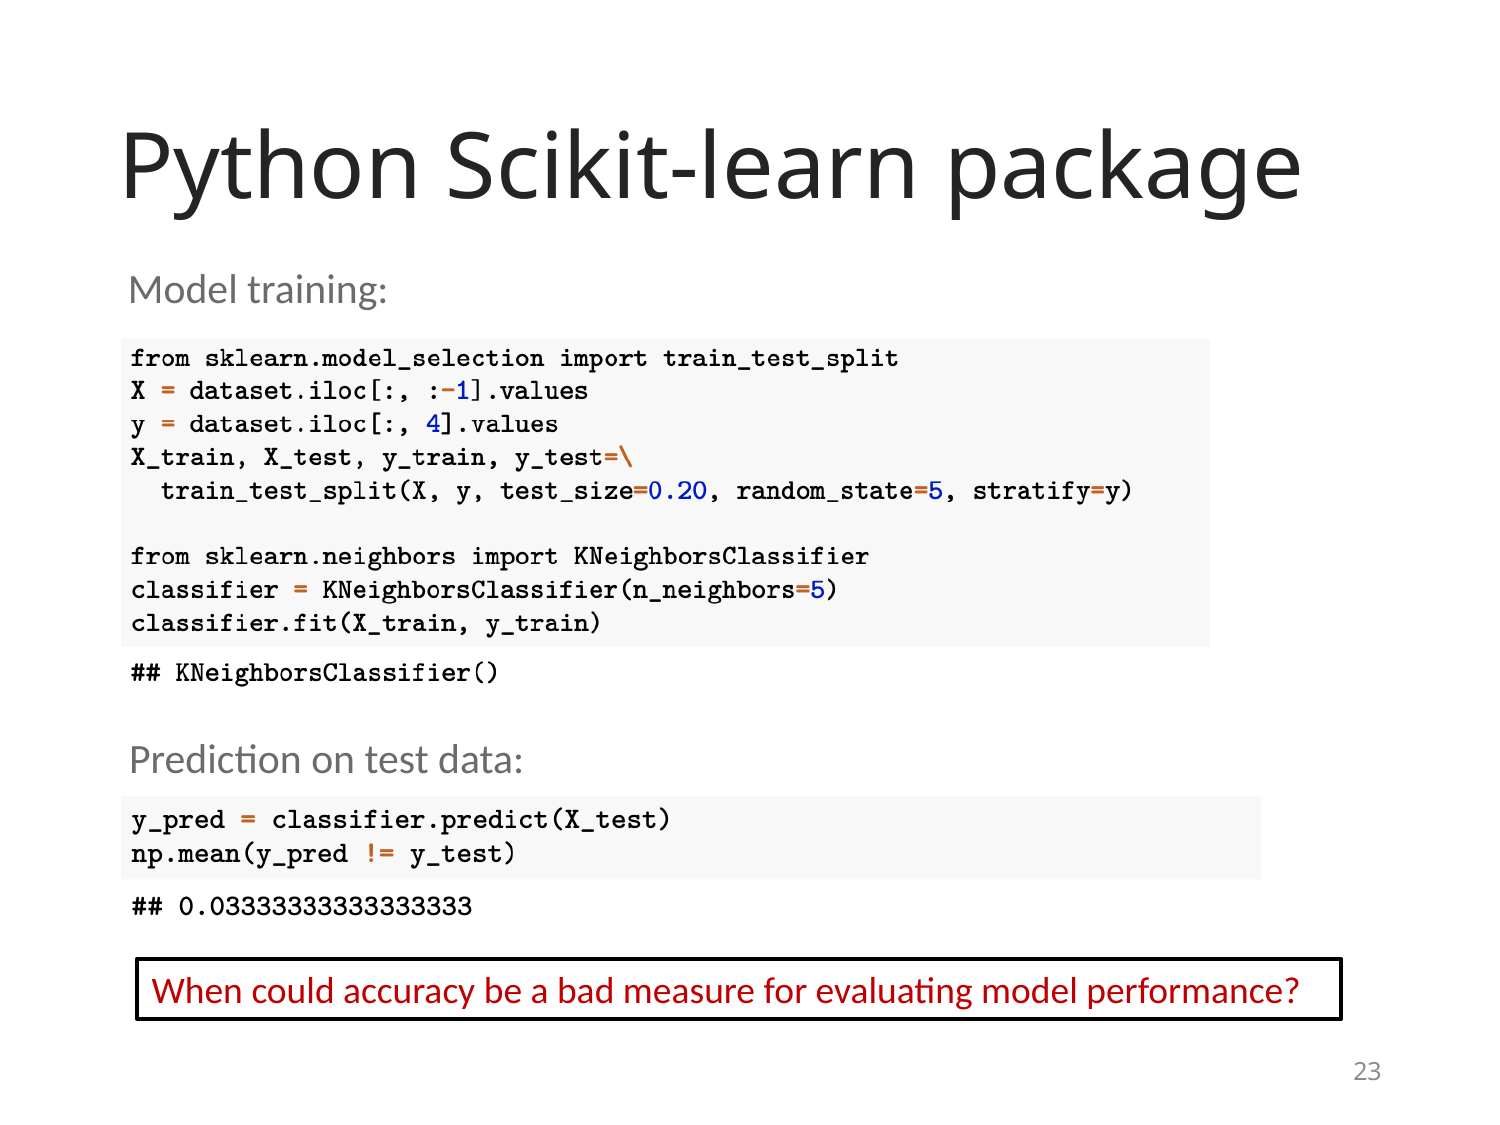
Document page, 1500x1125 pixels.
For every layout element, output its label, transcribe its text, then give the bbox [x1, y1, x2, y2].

text_box Prediction on test data: [114, 724, 540, 790]
picture [105, 319, 1220, 704]
picture [111, 790, 1317, 928]
title Python Scikit-learn package [103, 59, 1397, 278]
slide_number 23 [1059, 1042, 1397, 1103]
text_box Model training: [113, 254, 405, 319]
text_box When could accuracy be a bad measure for evaluating model performance? [136, 958, 1342, 1019]
